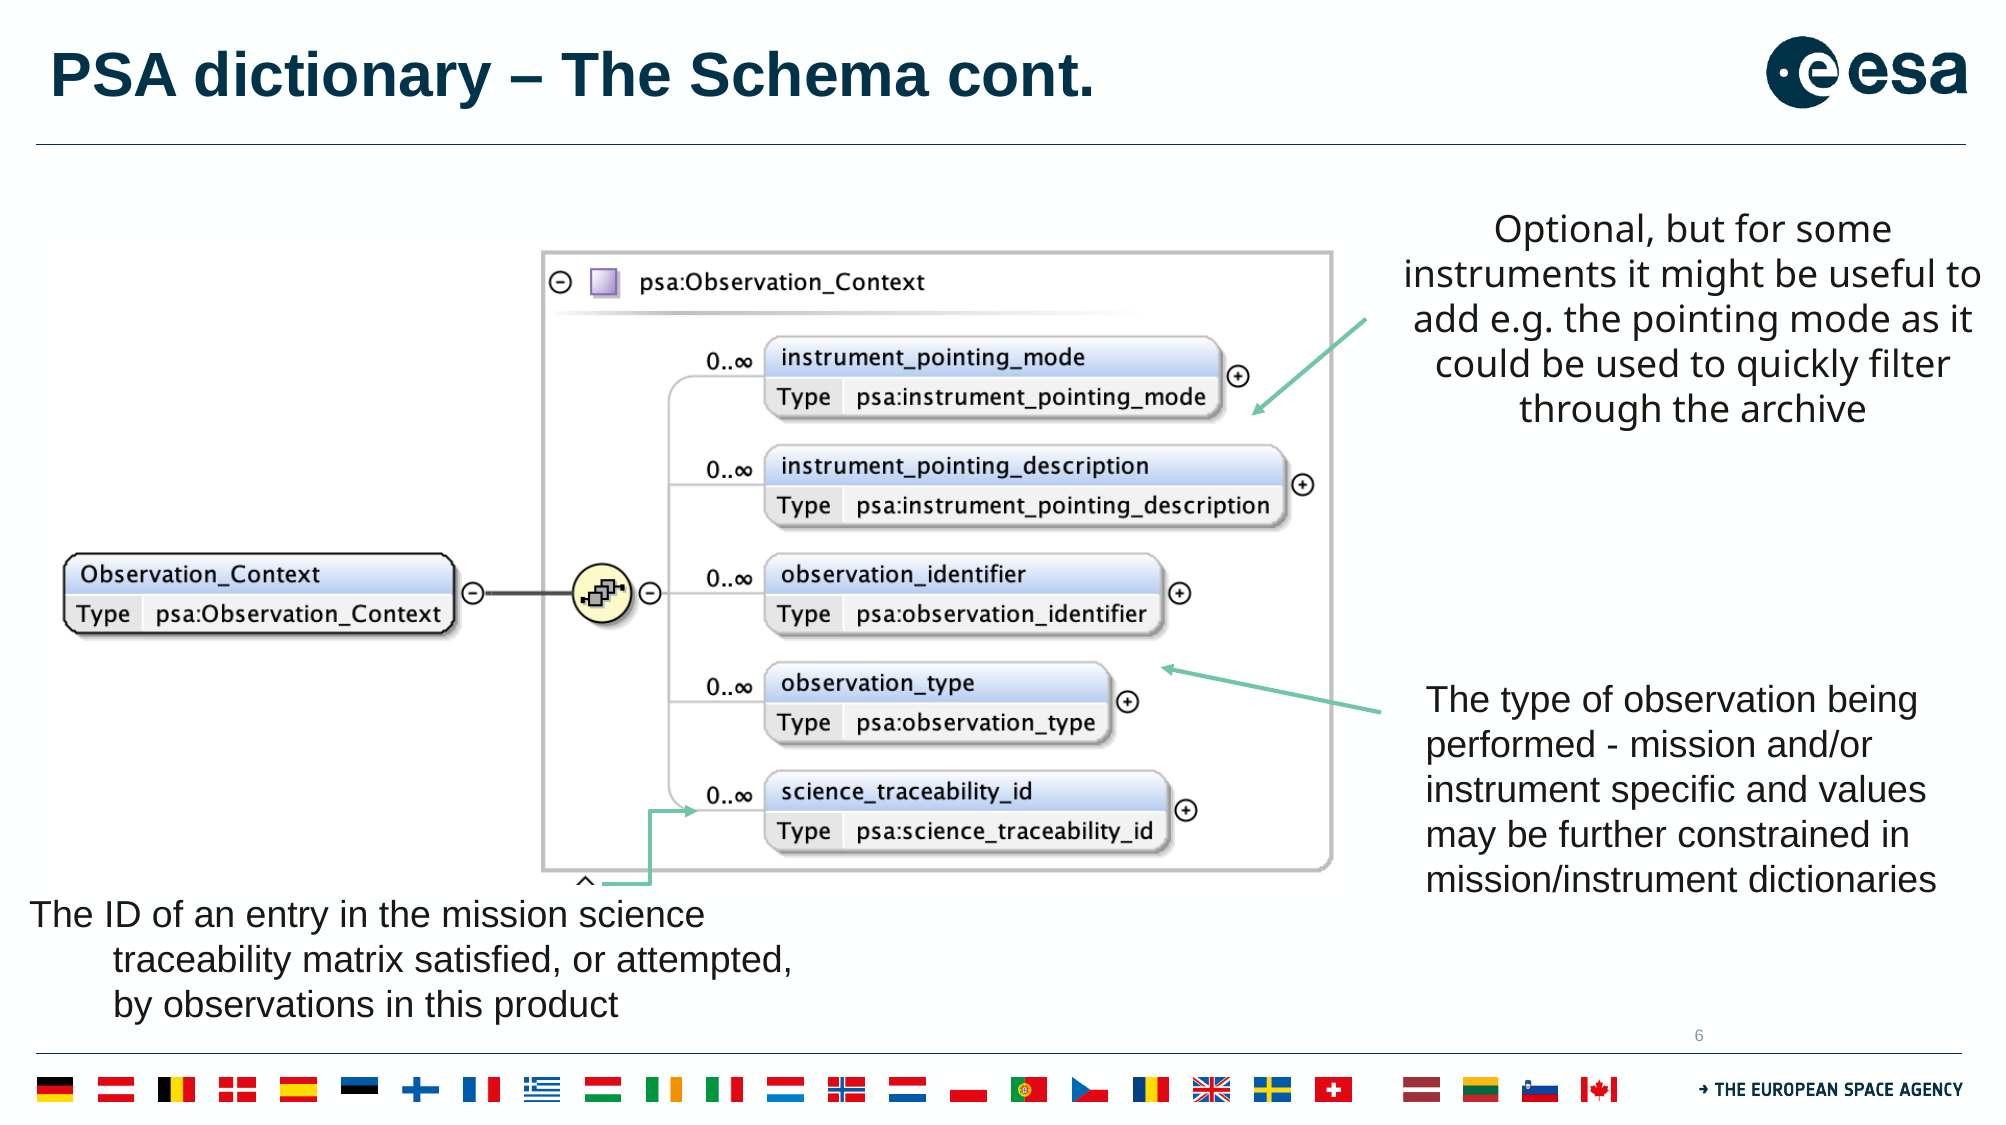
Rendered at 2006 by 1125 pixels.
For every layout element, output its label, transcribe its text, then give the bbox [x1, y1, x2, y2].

picture [585, 1077, 621, 1102]
title PSA dictionary – The Schema cont. [35, 25, 1694, 119]
picture [1193, 1077, 1230, 1102]
picture [37, 1077, 73, 1102]
picture [1072, 1077, 1108, 1102]
text_box The type of observation being performed - mission and/or instrument specific and values may be further constrained in mission/instrument dictionaries [1410, 667, 1953, 952]
picture [158, 1077, 195, 1102]
picture [1133, 1077, 1169, 1102]
picture [1581, 1077, 1617, 1102]
text_box The ID of an entry in the mission science traceability matrix satisfied, or attempted, by observations in this product [14, 883, 827, 1033]
picture [1011, 1077, 1047, 1102]
picture [1522, 1077, 1558, 1102]
picture [219, 1077, 256, 1102]
picture [1254, 1077, 1291, 1102]
picture [341, 1077, 378, 1102]
picture [524, 1077, 560, 1102]
picture [706, 1077, 743, 1102]
picture [889, 1077, 926, 1102]
picture [280, 1077, 317, 1102]
picture [98, 1077, 134, 1102]
picture [1694, 0, 2006, 180]
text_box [1251, 318, 1367, 416]
picture [767, 1077, 804, 1102]
picture [463, 1077, 500, 1102]
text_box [601, 810, 698, 885]
picture [1403, 1077, 1440, 1102]
picture [1696, 1080, 1966, 1098]
picture [402, 1077, 439, 1102]
picture [950, 1077, 987, 1102]
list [49, 240, 1346, 885]
text_box Optional, but for some instruments it might be useful to add e.g. the pointing mode as it could be used to quickly filter through the archive [1381, 197, 2006, 438]
picture [828, 1077, 865, 1102]
picture [1315, 1077, 1352, 1102]
picture [646, 1077, 682, 1102]
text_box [1160, 667, 1382, 713]
